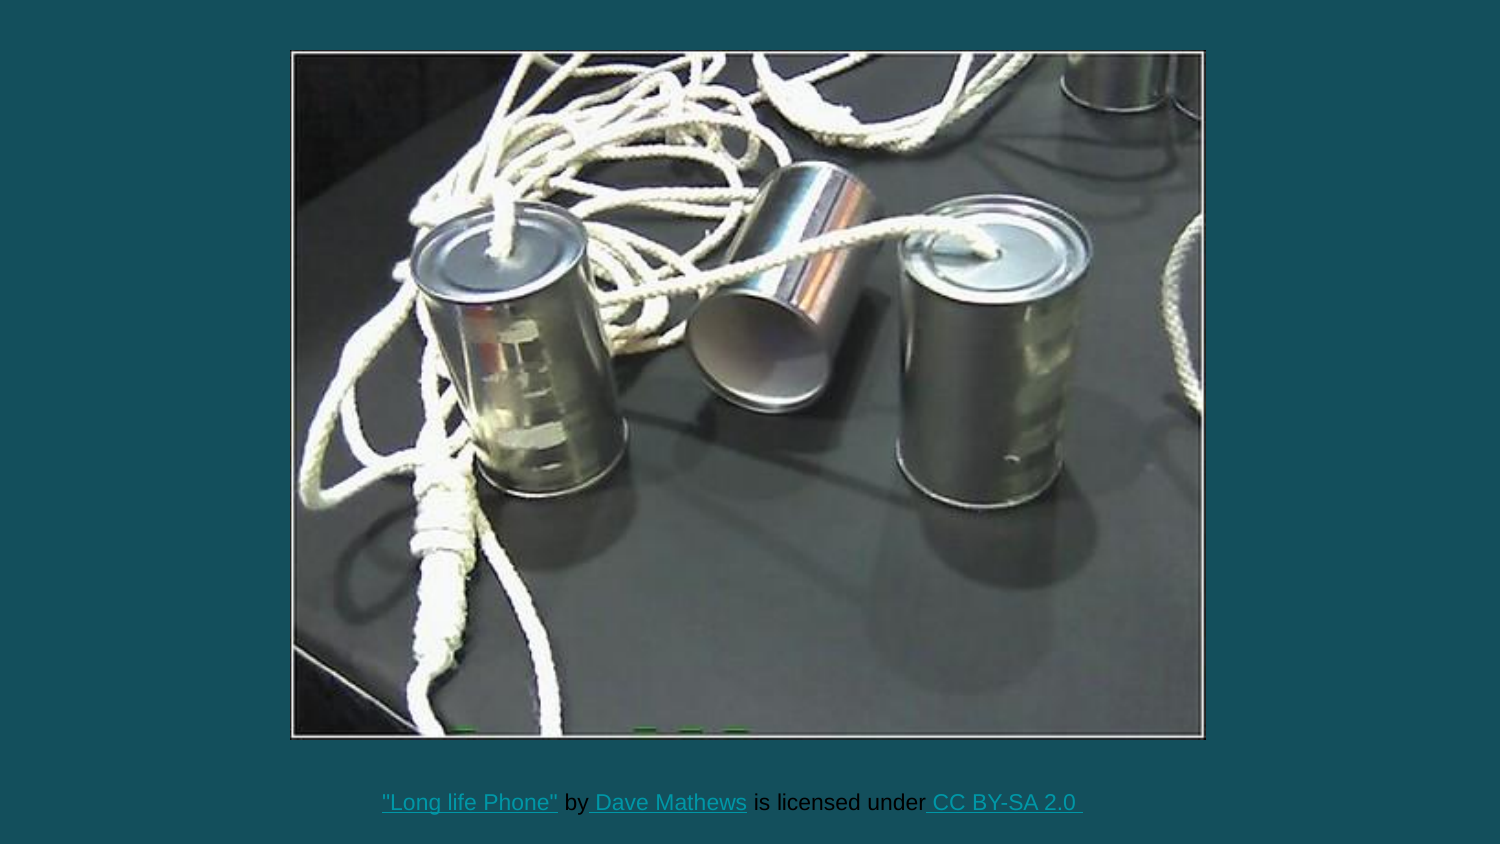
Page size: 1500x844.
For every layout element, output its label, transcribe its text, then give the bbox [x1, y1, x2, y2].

text_box "Long life Phone" by Dave Mathews is licensed under CC BY-SA 2.0 [367, 772, 1165, 808]
picture [290, 50, 1207, 740]
